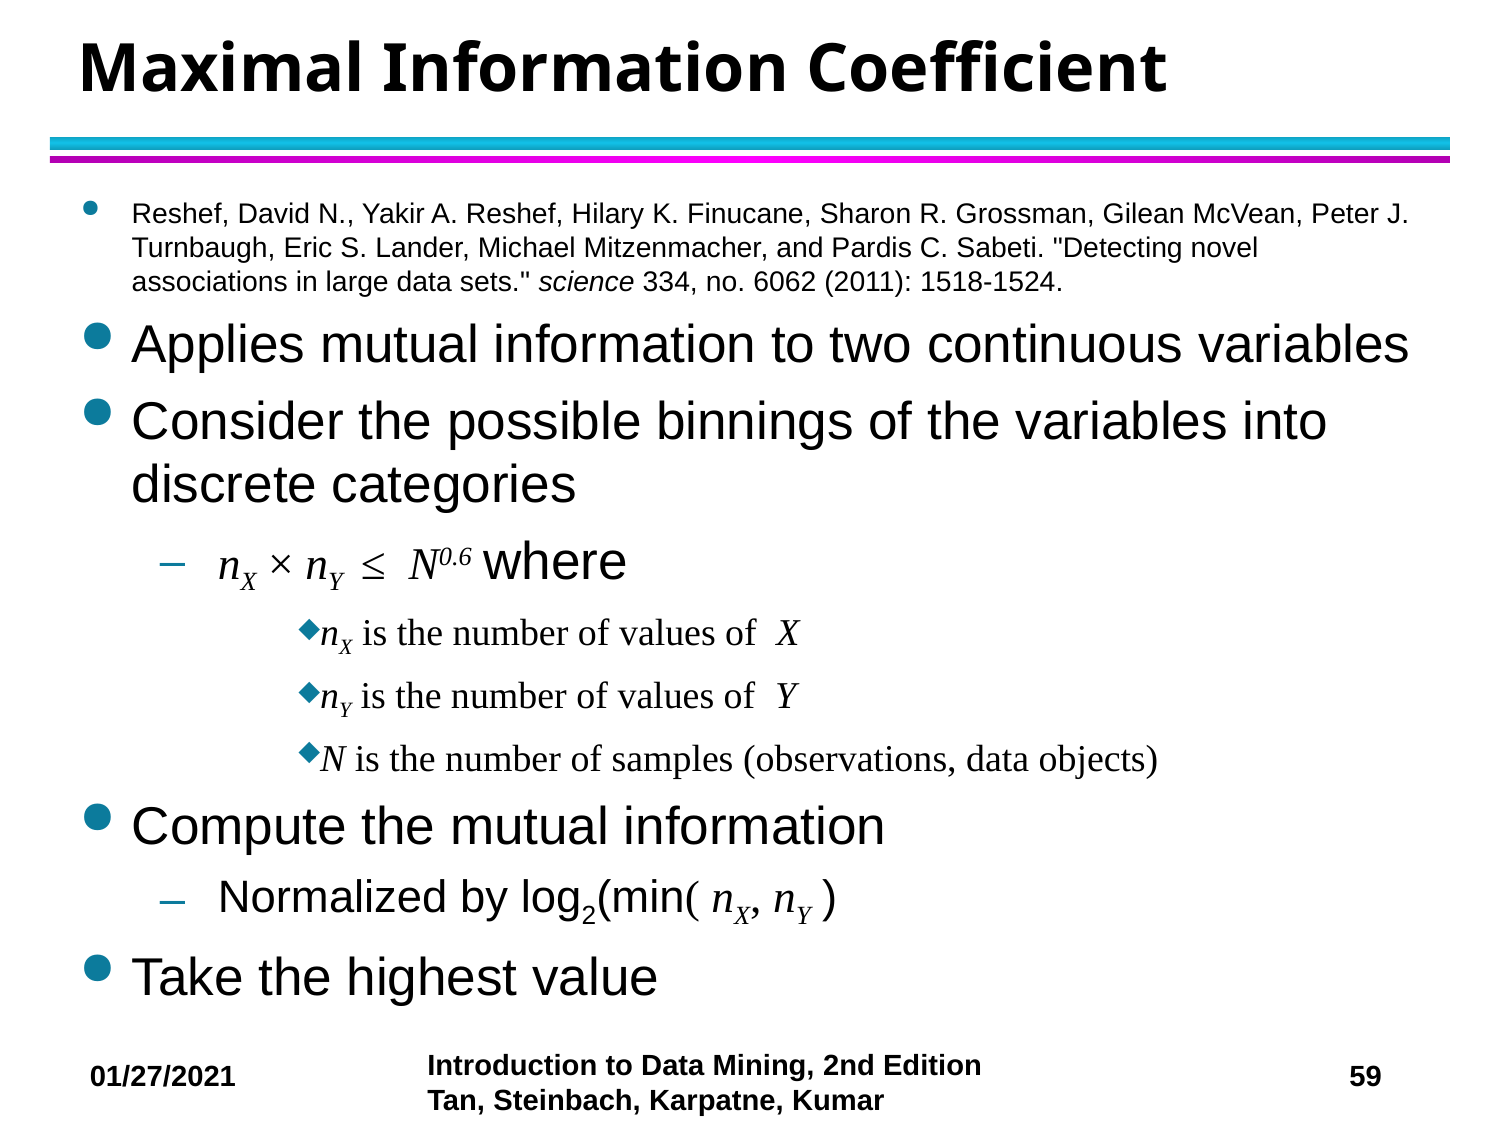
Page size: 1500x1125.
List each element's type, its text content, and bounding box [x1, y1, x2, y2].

text_box Reshef, David N., Yakir A. Reshef, Hilary K. Finucane, Sharon R. Grossman, Gilean McVean, Peter J. Turnbaugh, Eric S. Lander, Michael Mitzenmacher, and Pardis C. Sabeti. "Detecting novel associations in large data sets." science 334, no. 6062 (2011): 1518-1524. Applies mutual information to two continuous variables Consider the possible binnings of the variables into discrete categories nX × nY ≤ N0.6 where nX is the number of values of X nY is the number of values of Y N is the number of samples (observations, data objects) Compute the mutual information Normalized by log2(min( nX, nY ) Take the highest value [67, 187, 1432, 1038]
text_box Maximal Information Coefficient [62, 24, 1421, 113]
